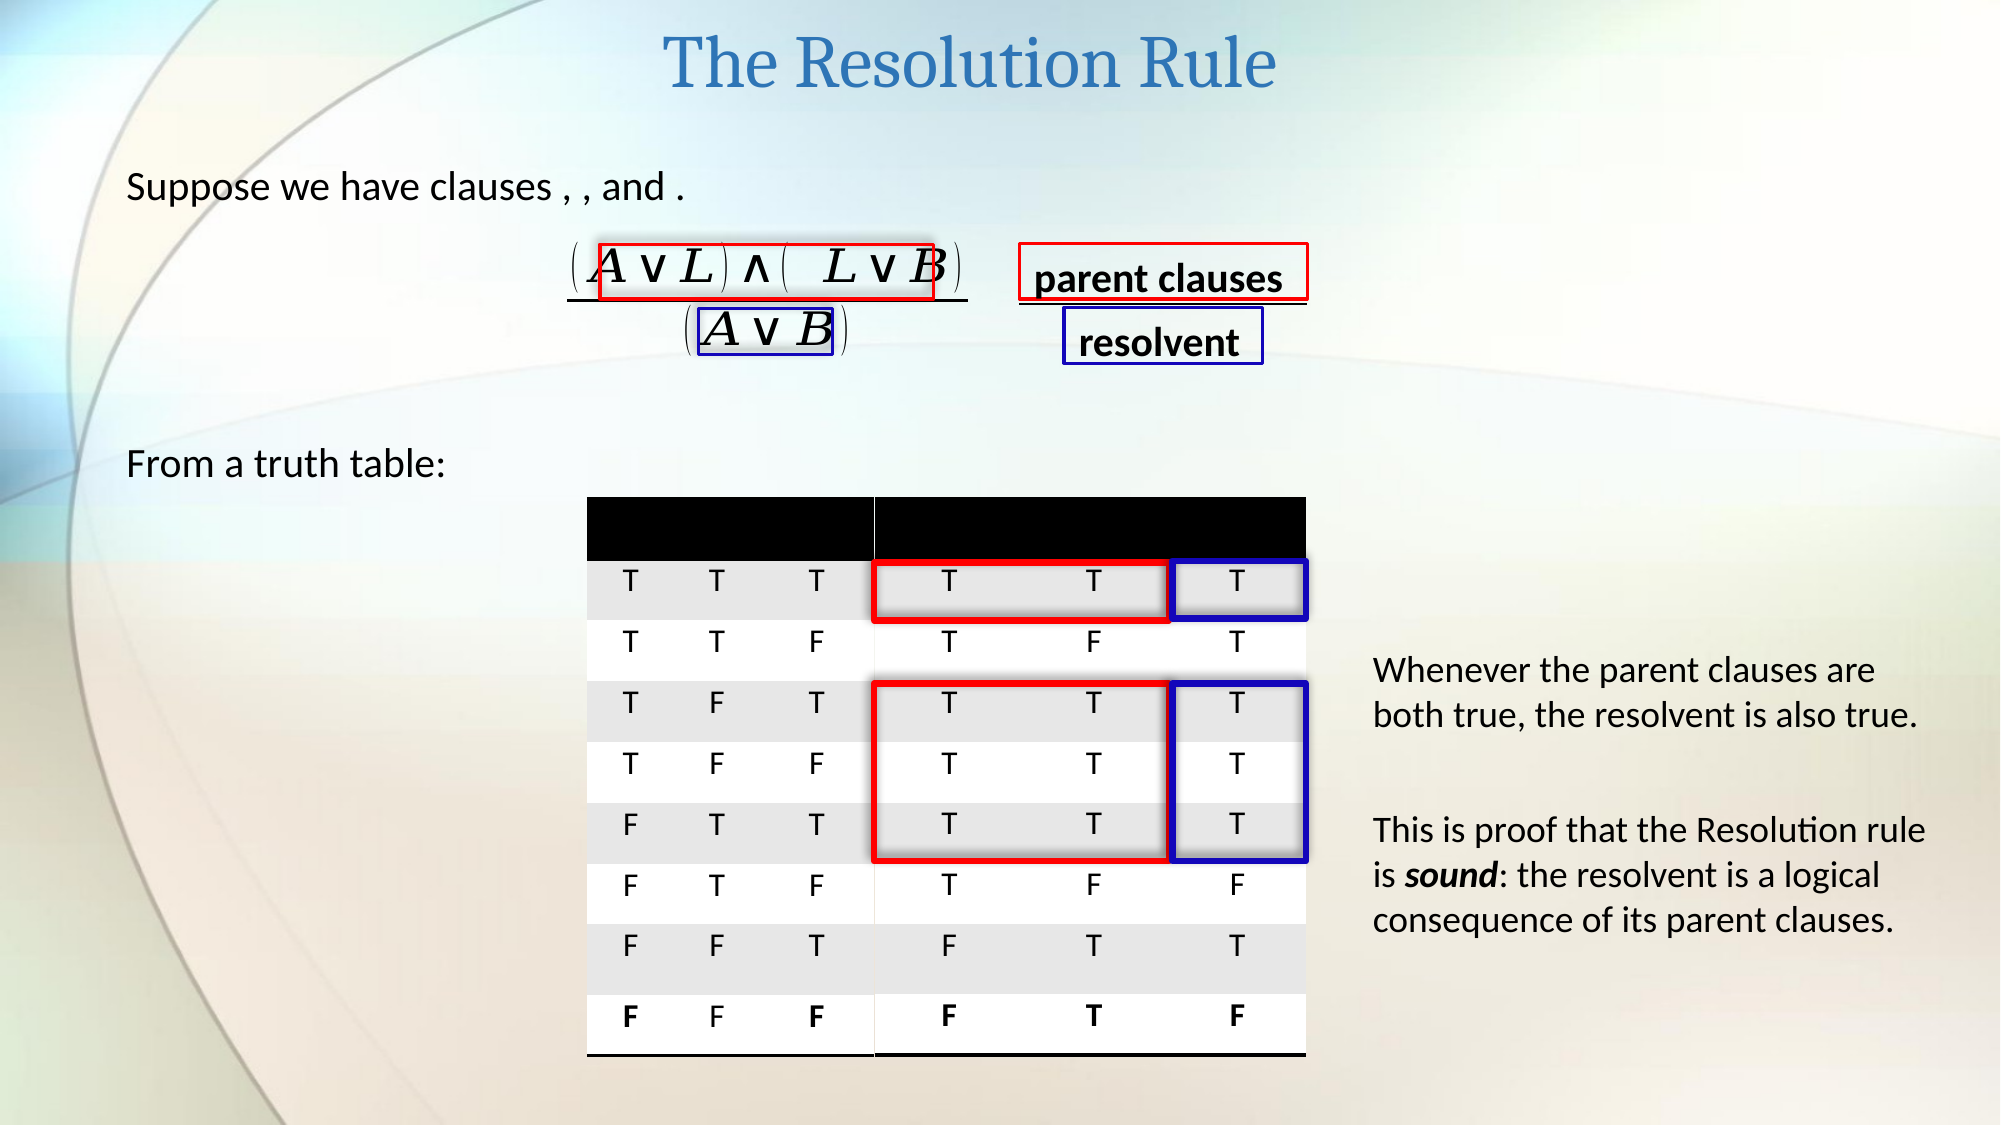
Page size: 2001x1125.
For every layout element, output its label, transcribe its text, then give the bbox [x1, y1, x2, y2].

text_box The Resolution Rule [77, 11, 1863, 105]
text_box From a truth table: [111, 428, 470, 494]
text_box [1172, 683, 1307, 862]
text_box This is proof that the Resolution rule is sound: the resolvent is a logical consequence of its parent clauses. [1358, 797, 1945, 948]
text_box resolvent [1063, 307, 1263, 364]
text_box [873, 562, 1169, 621]
text_box [599, 243, 934, 300]
text_box [698, 308, 833, 355]
text_box parent clauses [1019, 243, 1308, 299]
text_box [1172, 560, 1307, 619]
picture [0, 0, 2001, 1125]
text_box Whenever the parent clauses are both true, the resolvent is also true. [1358, 637, 1962, 743]
text_box [873, 683, 1167, 862]
